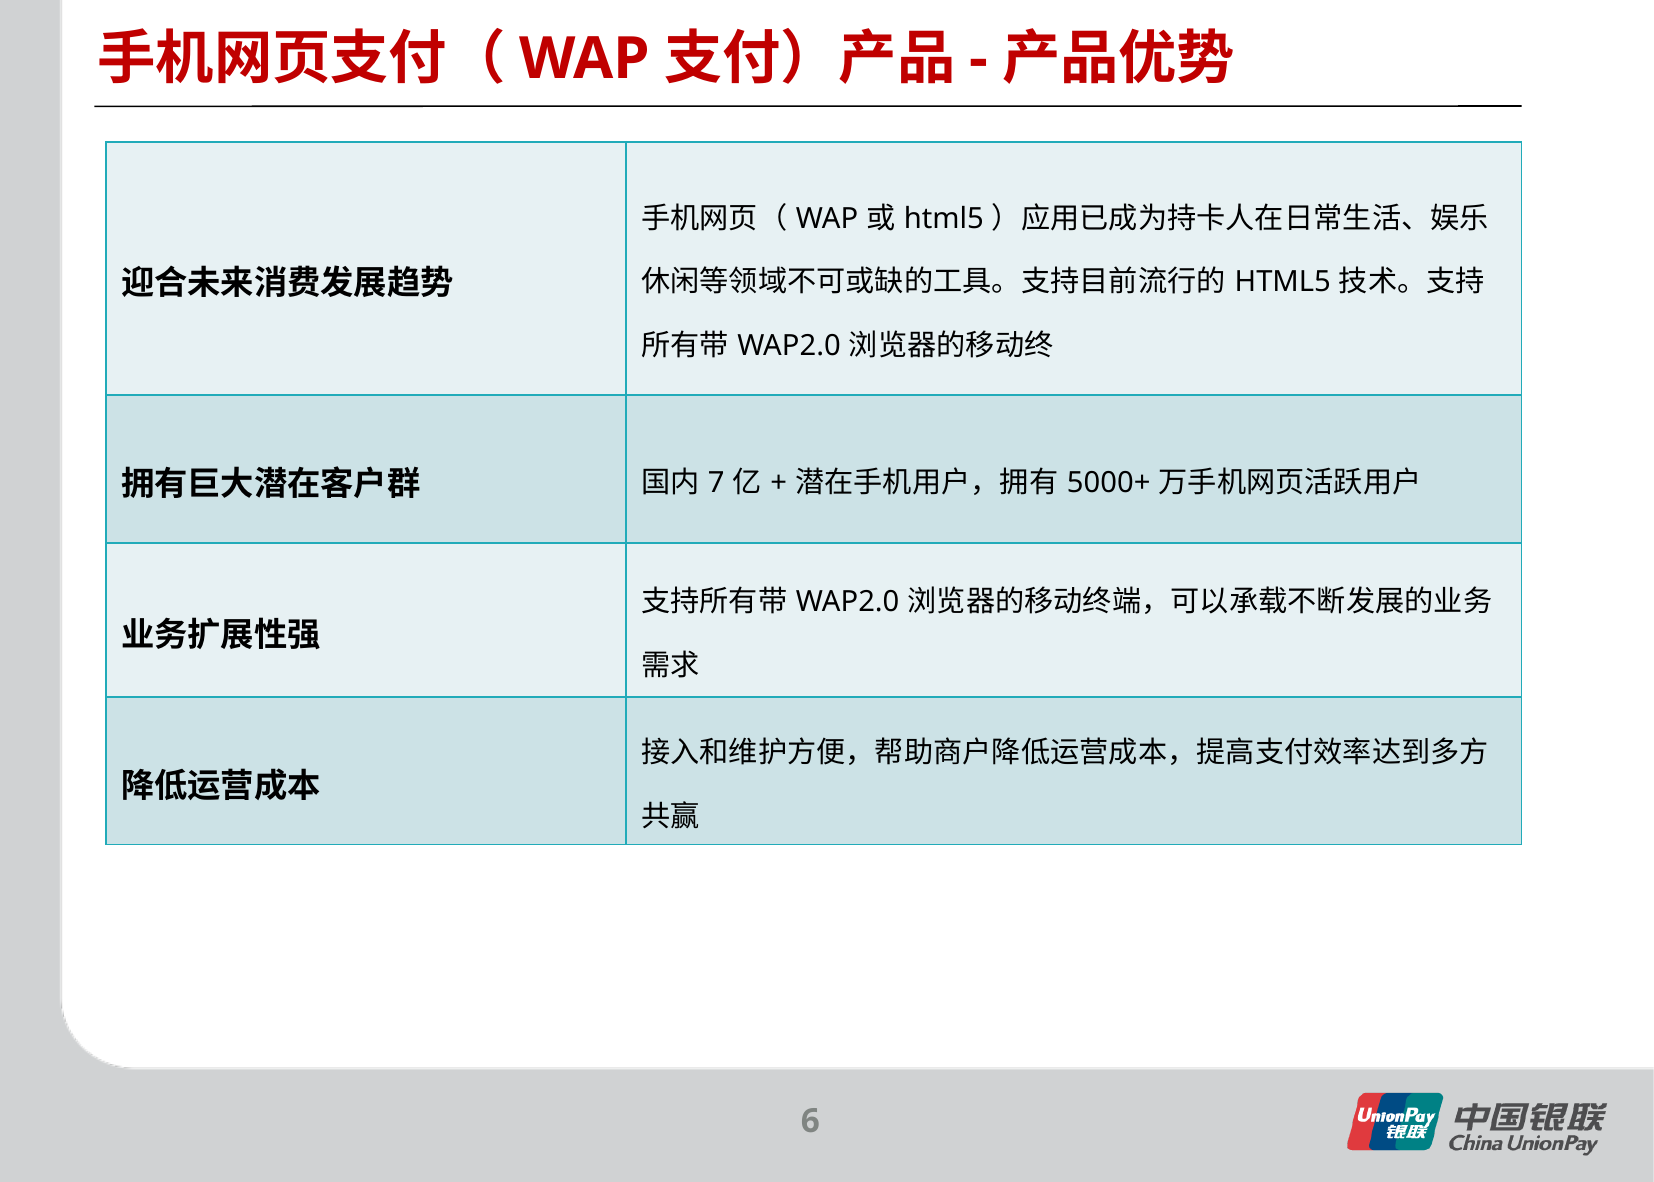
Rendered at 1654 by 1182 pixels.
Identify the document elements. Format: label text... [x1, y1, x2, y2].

table_header 手机网页（WAP或html5）应用已成为持卡人在日常生活、娱乐休闲等领域不可或缺的工具。支持目前流行的HTML5技术。支持所有带WAP2.0浏览器的移动终 [627, 143, 1521, 394]
table_cell 拥有巨大潜在客户群 [107, 396, 625, 542]
table_cell 国内7亿+潜在手机用户，拥有5000+万手机网页活跃用户 [627, 396, 1521, 542]
table_header 迎合未来消费发展趋势 [107, 143, 625, 394]
text_box 手机网页支付（WAP支付）产品-产品优势 [82, 0, 1571, 110]
table_cell 支持所有带WAP2.0浏览器的移动终端，可以承载不断发展的业务需求 [627, 544, 1521, 696]
table_cell 接入和维护方便，帮助商户降低运营成本，提高支付效率达到多方共赢 [627, 698, 1521, 844]
table_cell 业务扩展性强 [107, 544, 625, 696]
table_cell 降低运营成本 [107, 698, 625, 844]
picture [19, 0, 1654, 1182]
